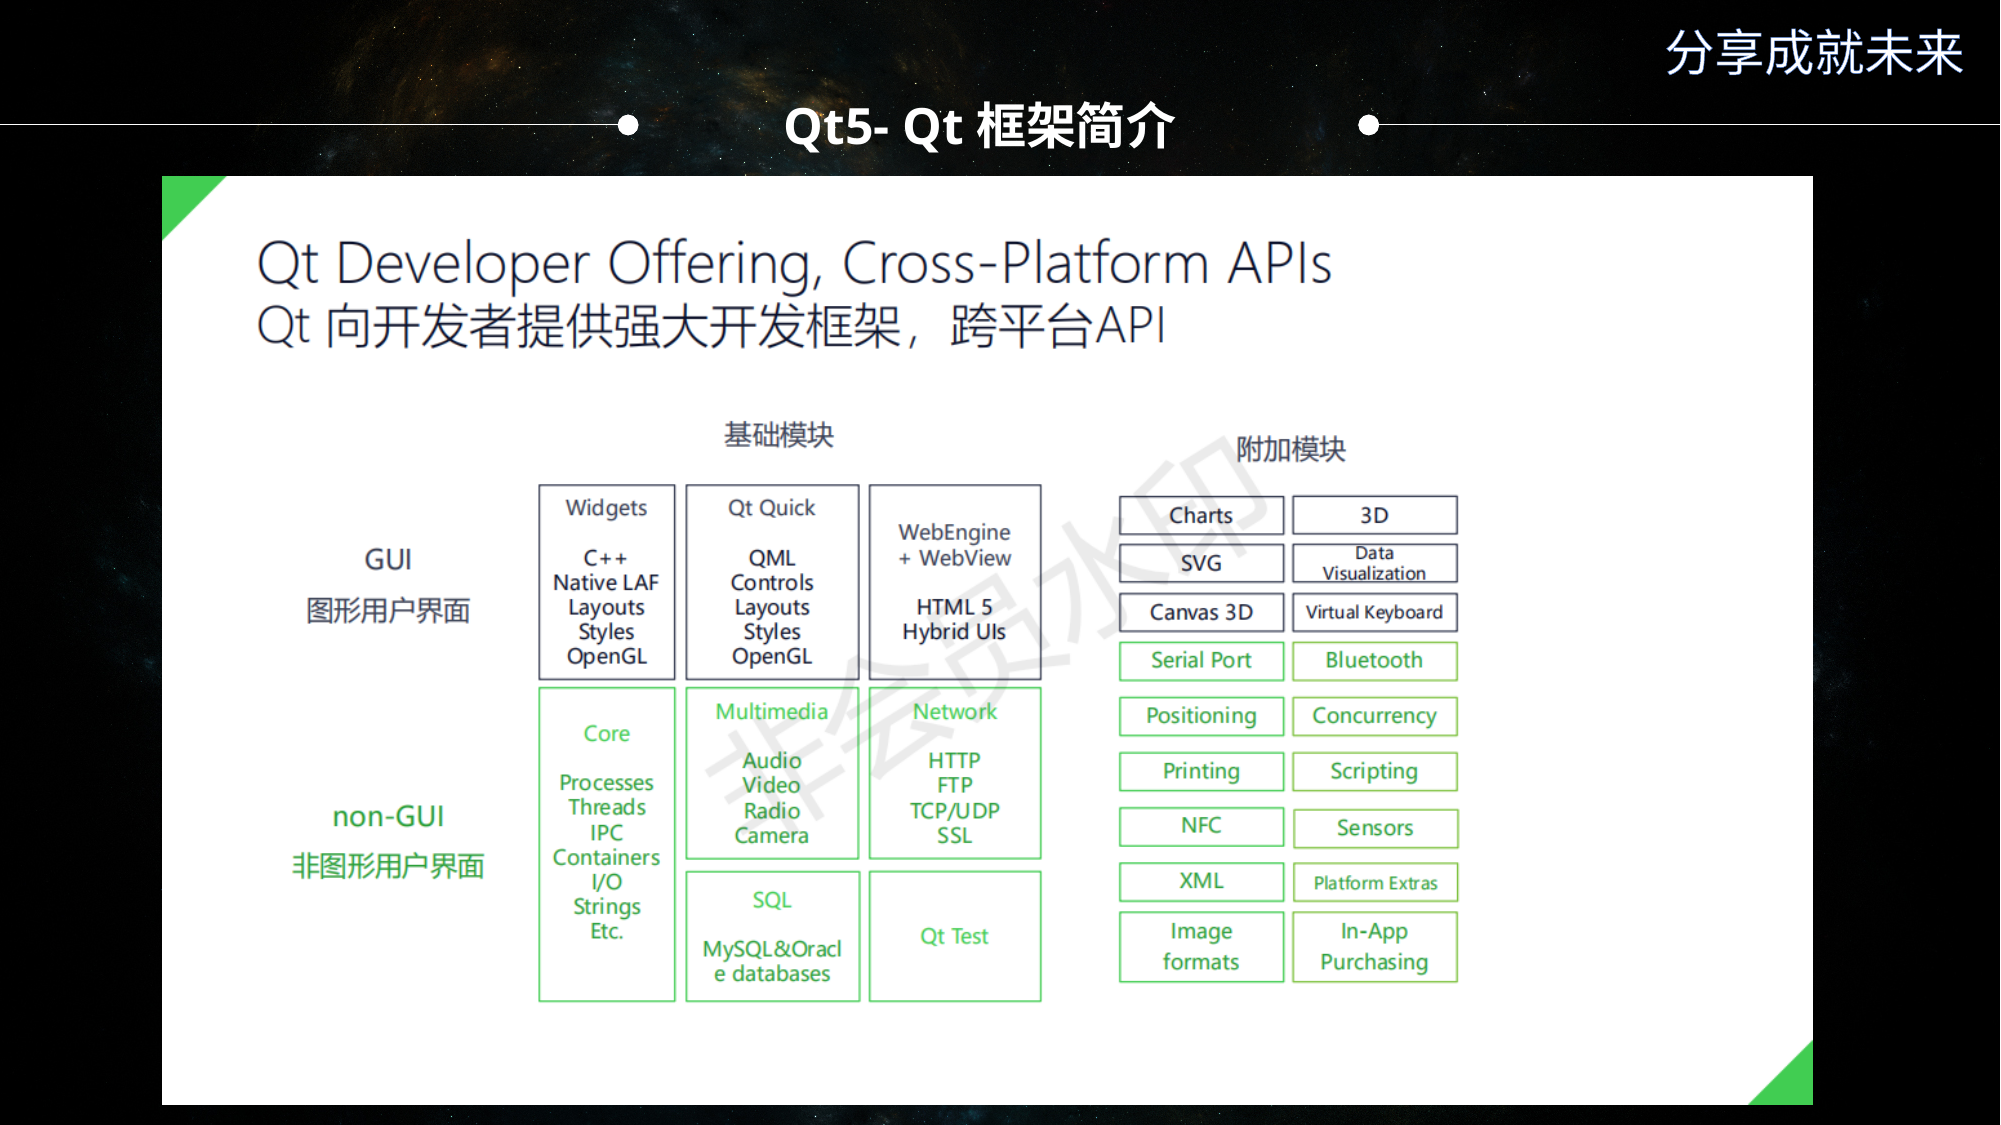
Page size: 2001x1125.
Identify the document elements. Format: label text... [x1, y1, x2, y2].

text_box 分享成就未来 [1649, 13, 1980, 89]
picture [0, 0, 2000, 1125]
text_box Qt5- Qt框架简介 [768, 87, 1276, 162]
